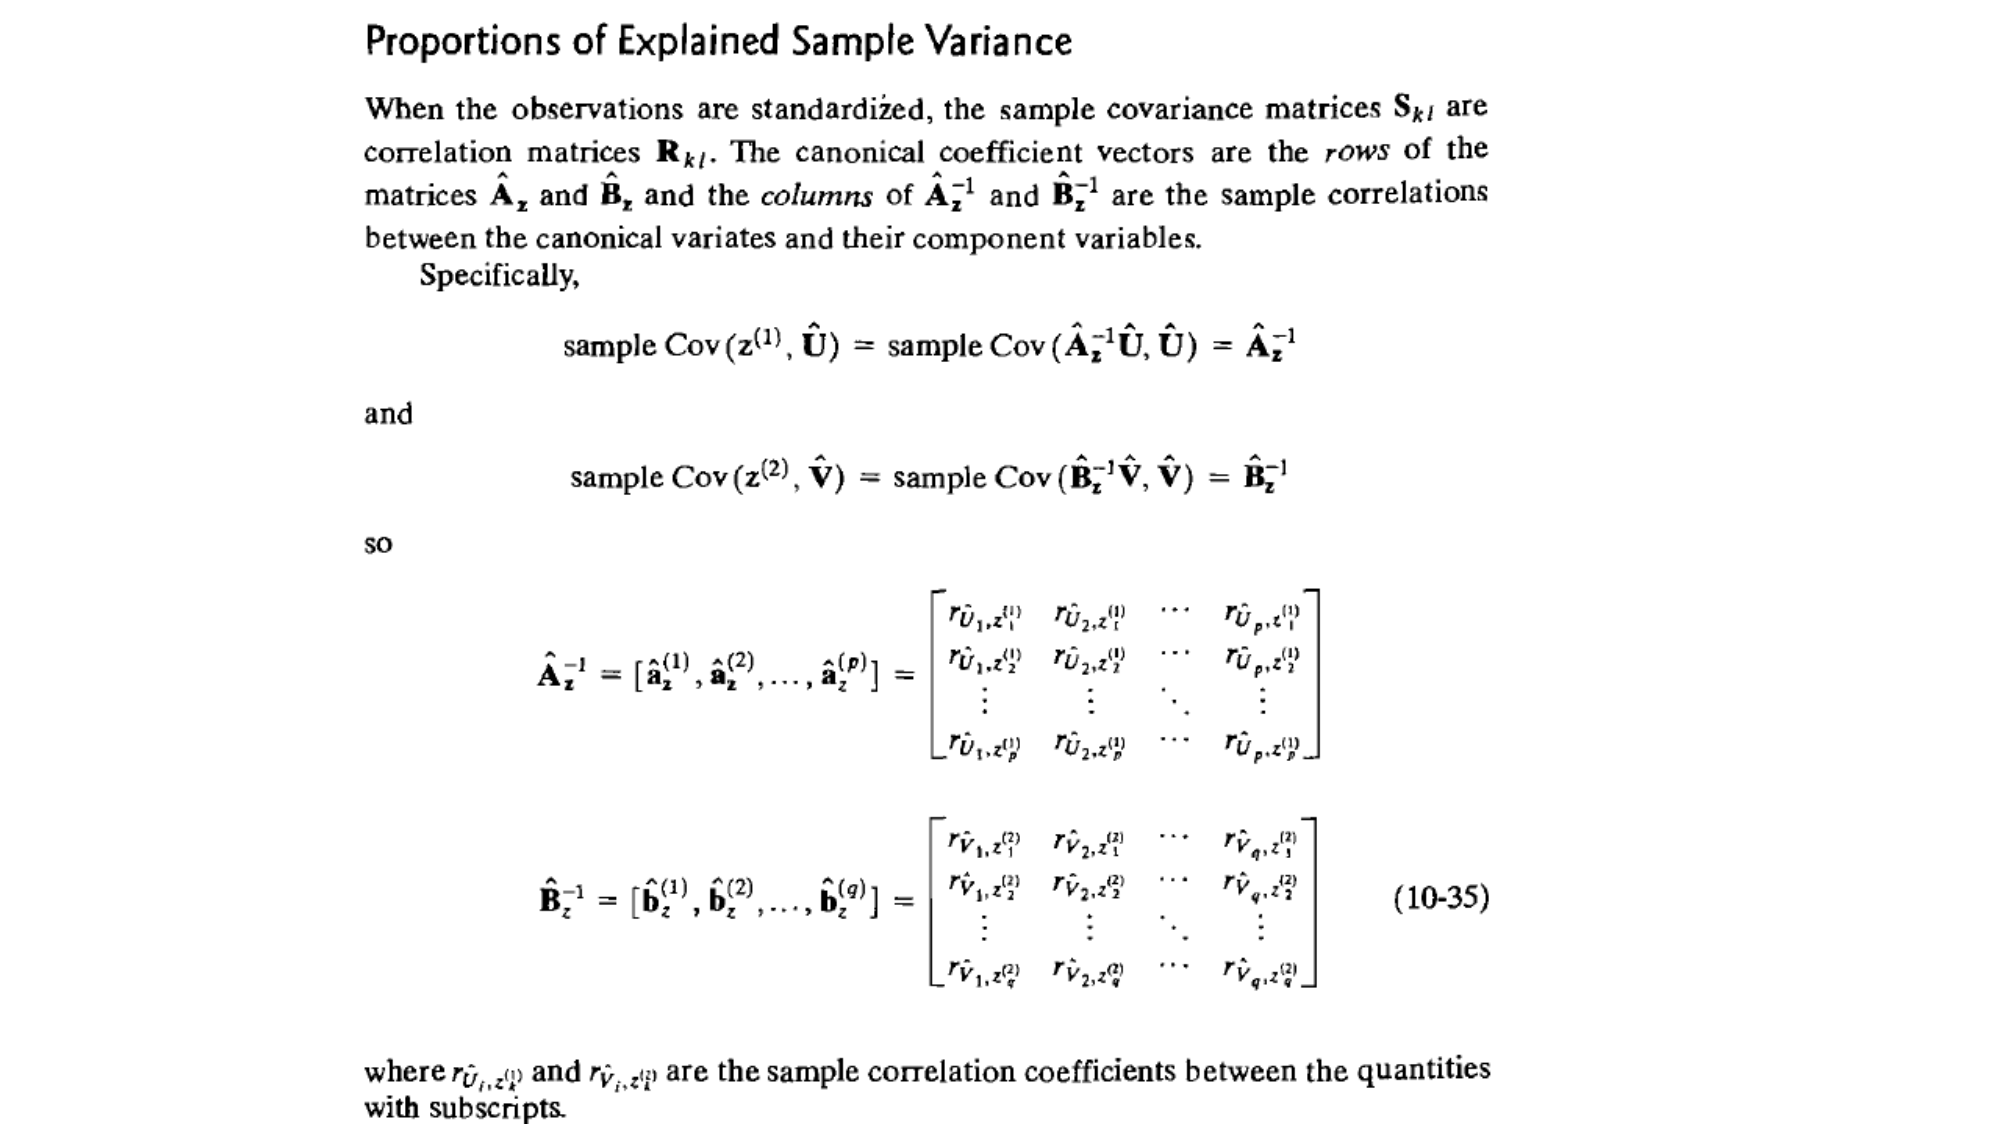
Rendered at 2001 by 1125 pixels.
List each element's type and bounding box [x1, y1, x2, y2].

picture [293, 0, 1514, 1124]
